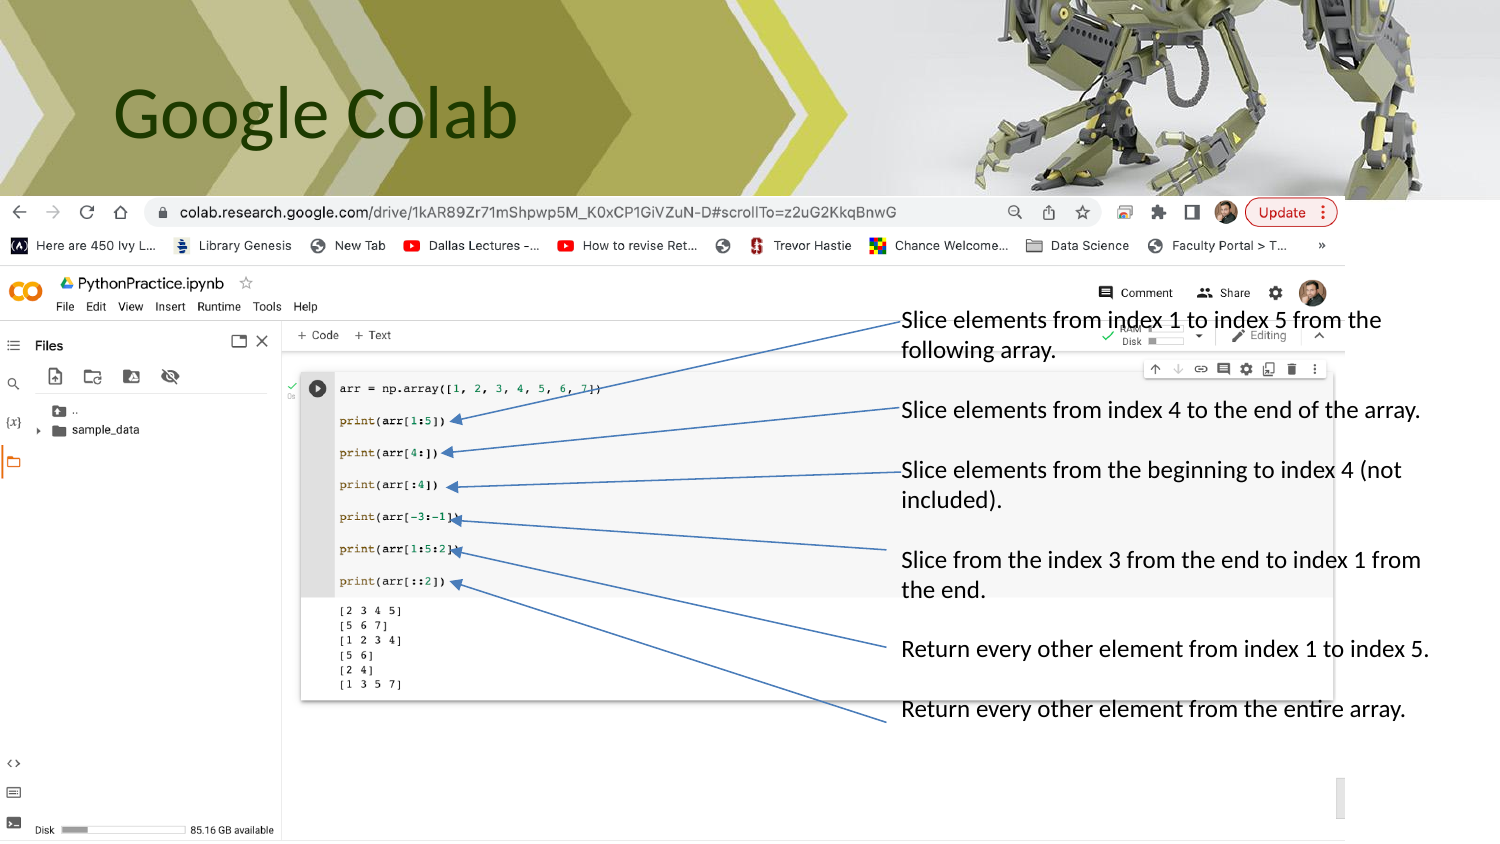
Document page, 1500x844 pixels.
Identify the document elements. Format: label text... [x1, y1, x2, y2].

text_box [440, 407, 900, 454]
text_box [449, 519, 887, 549]
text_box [449, 580, 887, 723]
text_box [445, 471, 902, 488]
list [0, 196, 1346, 844]
picture [0, 0, 1500, 844]
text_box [449, 321, 901, 407]
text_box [449, 549, 887, 580]
title Google Colab [98, 46, 1402, 172]
text_box Slice elements from index 1 to index 5 from the following array. Slice elements from index 4 to the end of the array. Slice elements from the beginning to index 4 (not included). Slice from the index 3 from the end to index 1 from the end. Return every other element from index 1 to index 5. Return every other element from the entire array. [1350, 296, 1477, 731]
